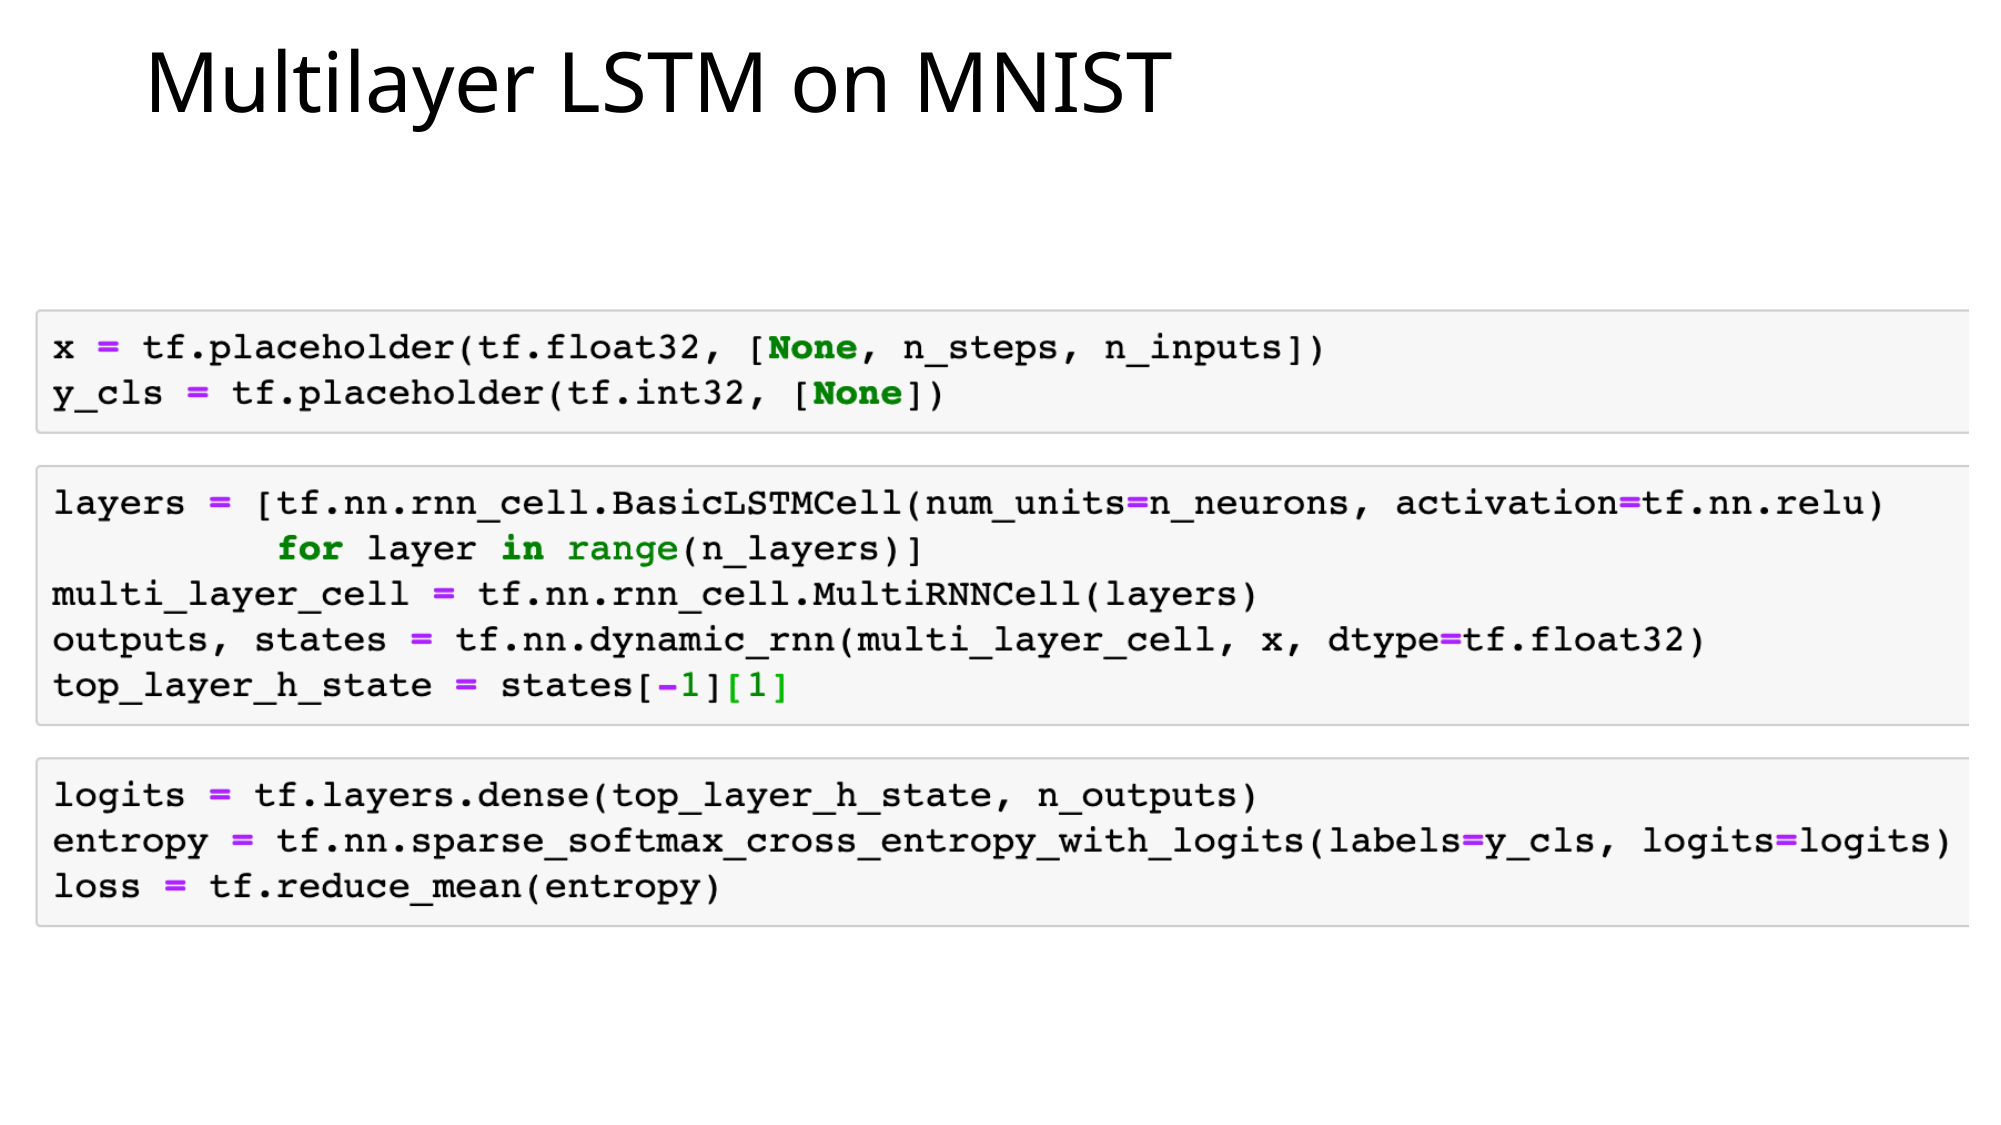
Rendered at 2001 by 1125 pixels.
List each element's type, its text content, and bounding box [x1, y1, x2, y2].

text_box Multilayer LSTM on MNIST [129, 21, 1189, 137]
picture [19, 285, 1969, 945]
